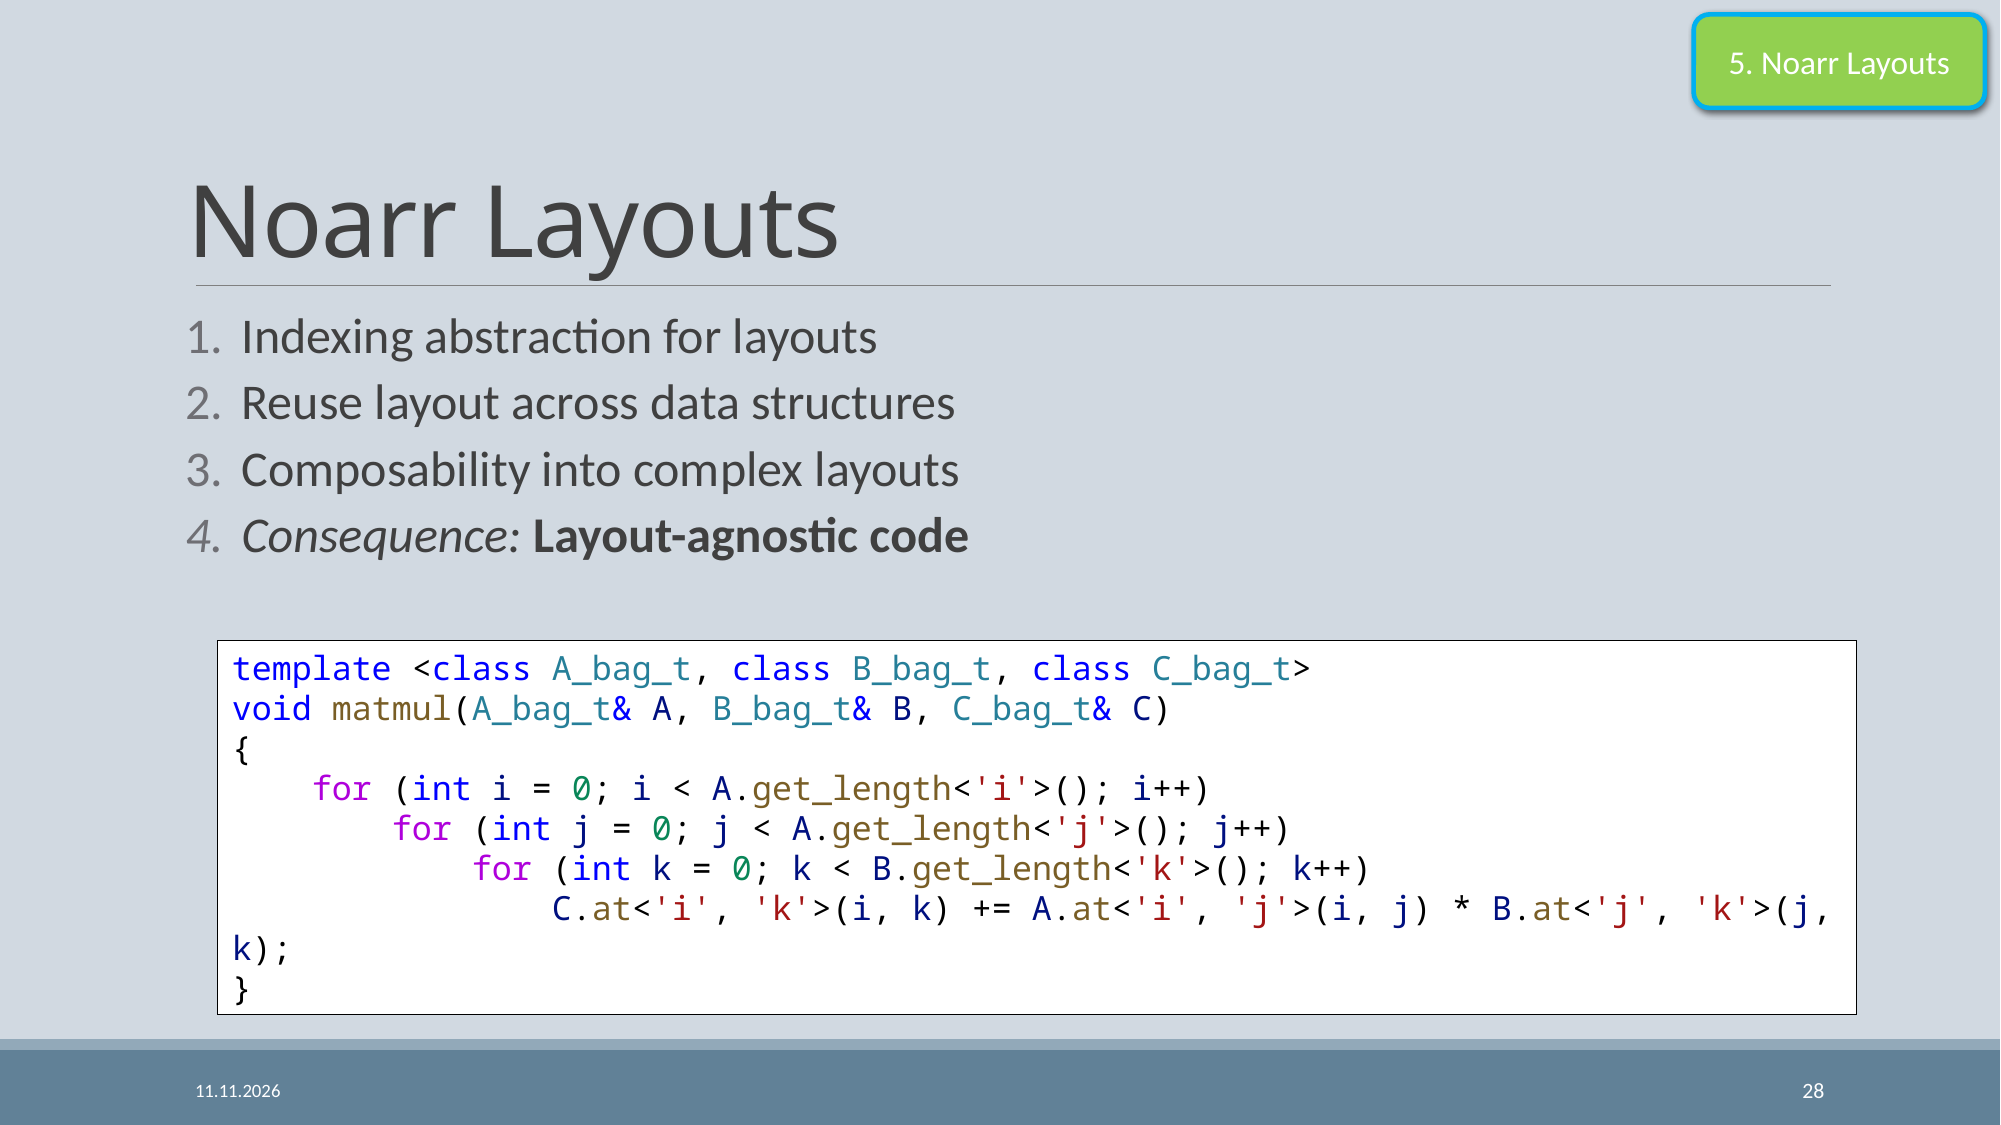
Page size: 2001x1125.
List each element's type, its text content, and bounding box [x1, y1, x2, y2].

title Noarr Layouts [172, 47, 1840, 285]
text_box 5. Noarr Layouts [1692, 13, 1986, 109]
text_box Indexing abstraction for layouts Reuse layout across data structures Composability into complex layouts Consequence: Layout-agnostic code [152, 302, 1954, 1030]
slide_number 28 [1624, 1059, 1840, 1120]
slide_number 26. 9. 2024 [180, 1059, 586, 1120]
